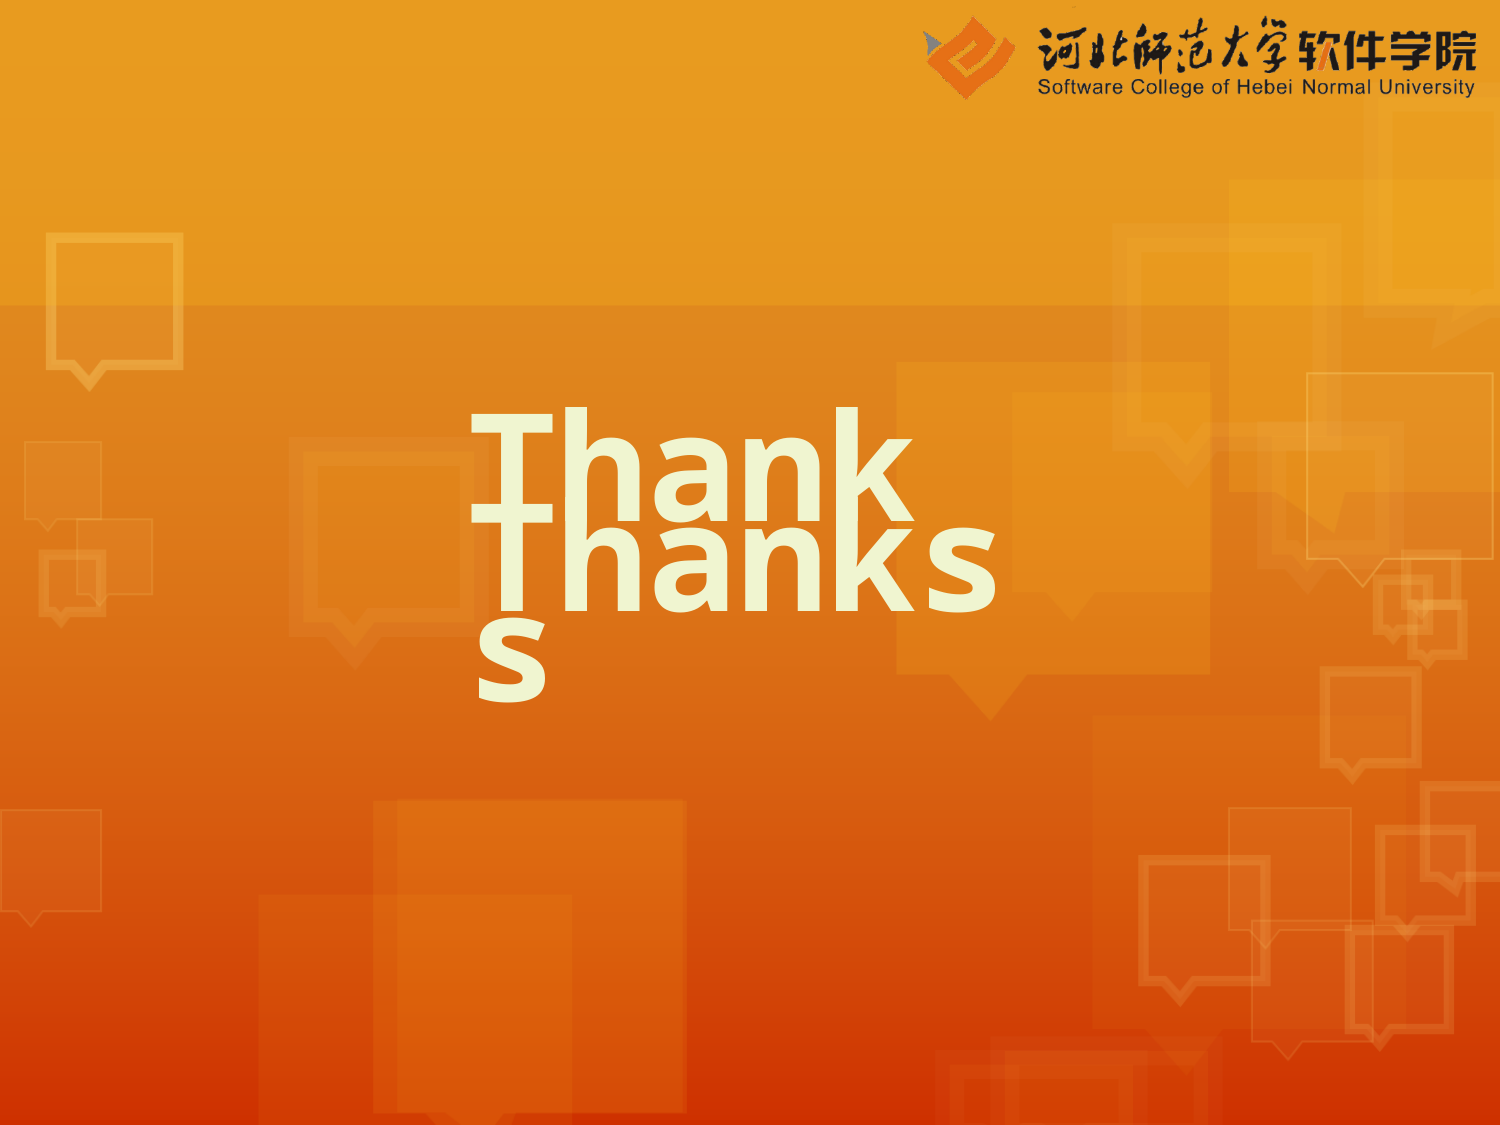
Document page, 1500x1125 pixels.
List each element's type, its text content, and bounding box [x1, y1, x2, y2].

text_box Thanks [452, 434, 1185, 669]
picture [0, 0, 1500, 1125]
